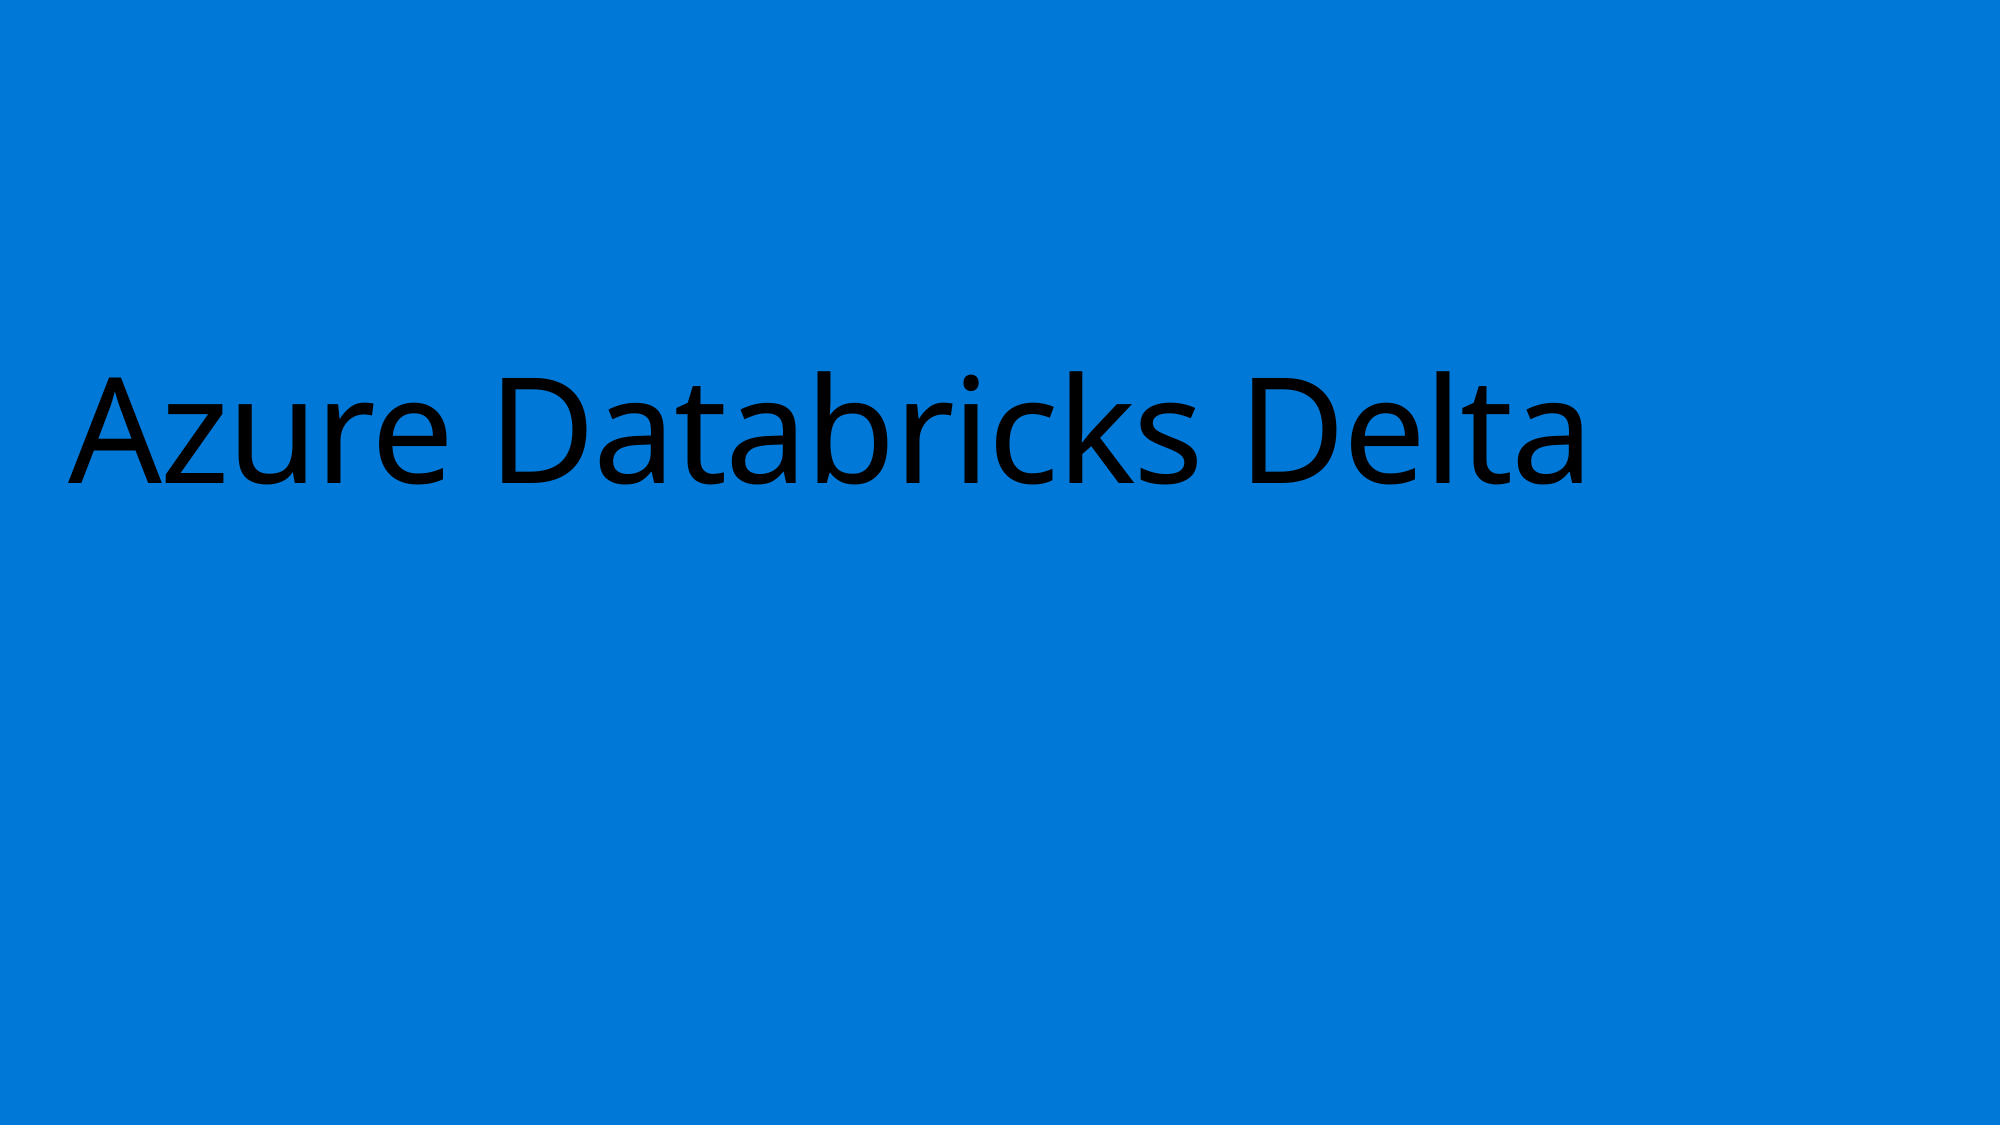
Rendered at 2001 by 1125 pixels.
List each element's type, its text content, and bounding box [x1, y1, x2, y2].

title Azure Databricks Delta [44, 341, 1956, 532]
